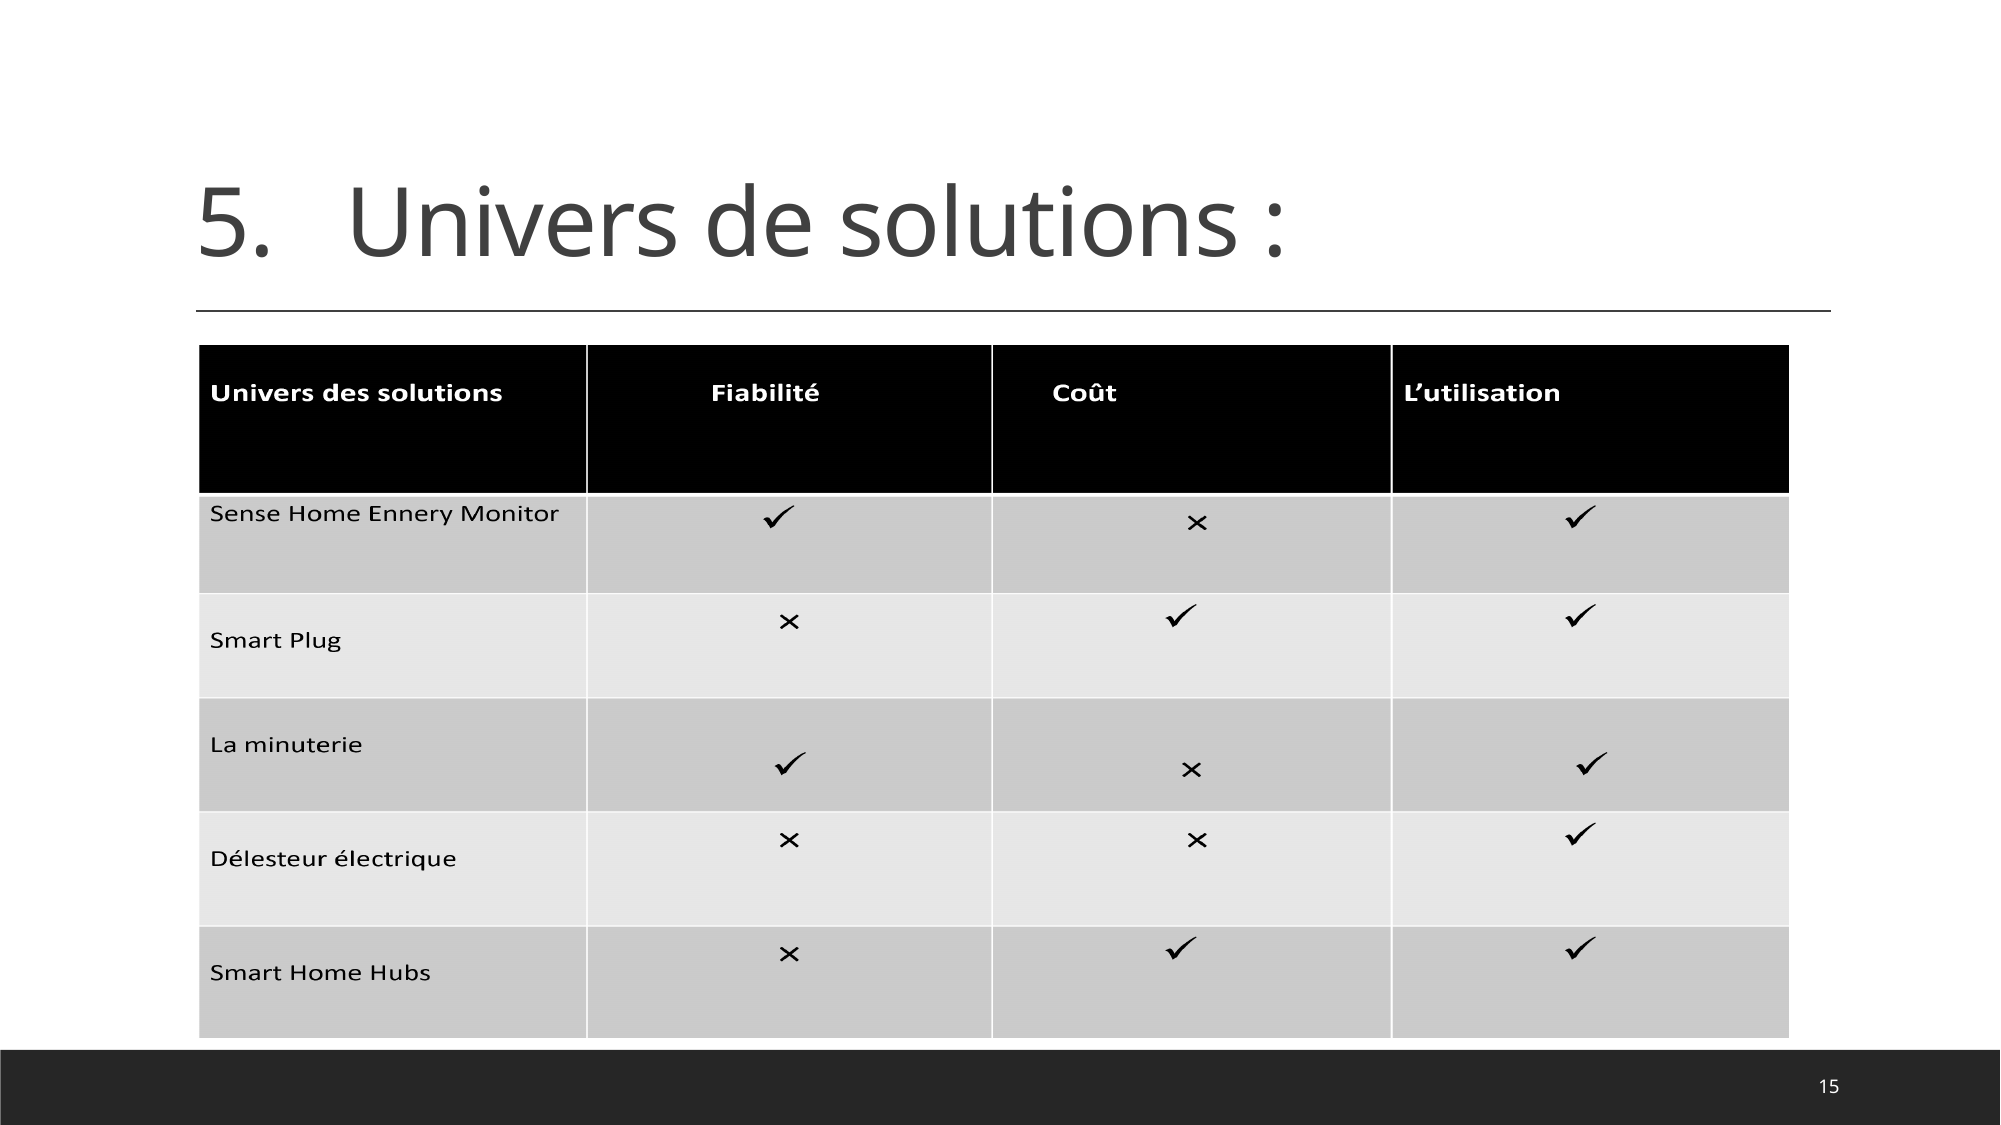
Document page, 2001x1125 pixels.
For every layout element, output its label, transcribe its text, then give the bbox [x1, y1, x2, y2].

title Univers de solutions : [180, 47, 1830, 285]
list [198, 345, 1790, 1039]
slide_number 15 [1803, 1057, 1932, 1118]
